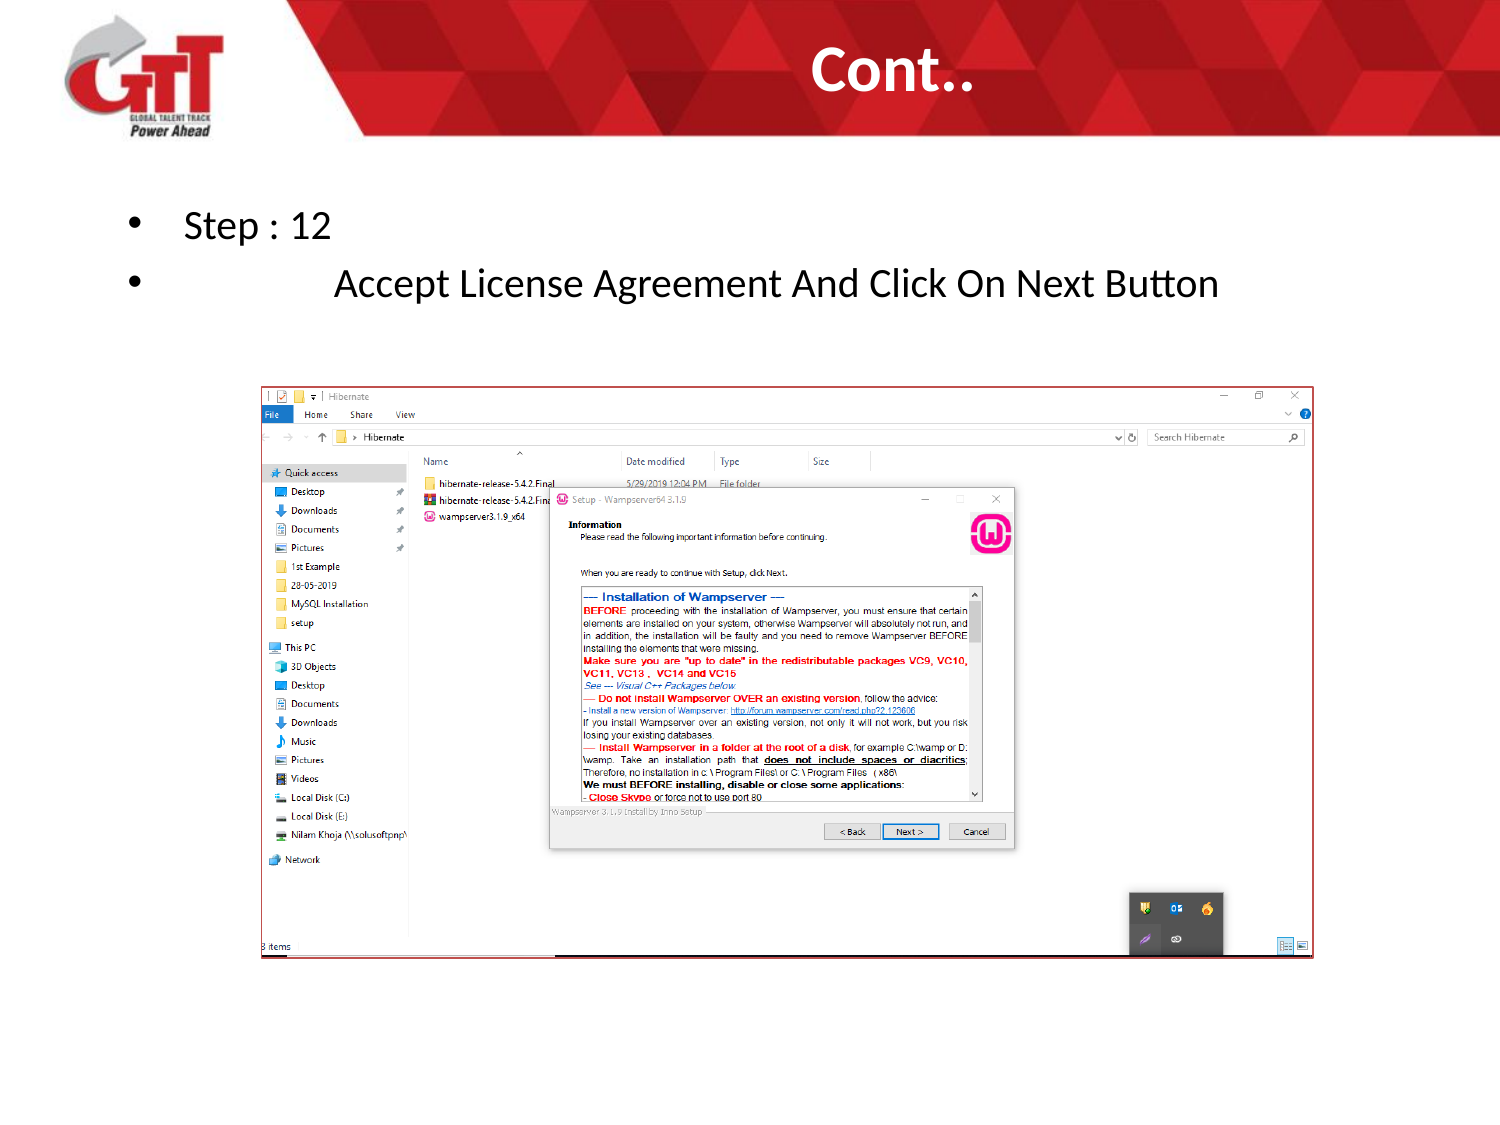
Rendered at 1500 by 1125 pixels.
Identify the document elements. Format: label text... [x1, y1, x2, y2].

picture [0, 0, 1500, 1125]
list Step : 12 Accept License Agreement And Click On Next Button [112, 189, 1463, 350]
title Cont.. [324, 12, 1463, 118]
